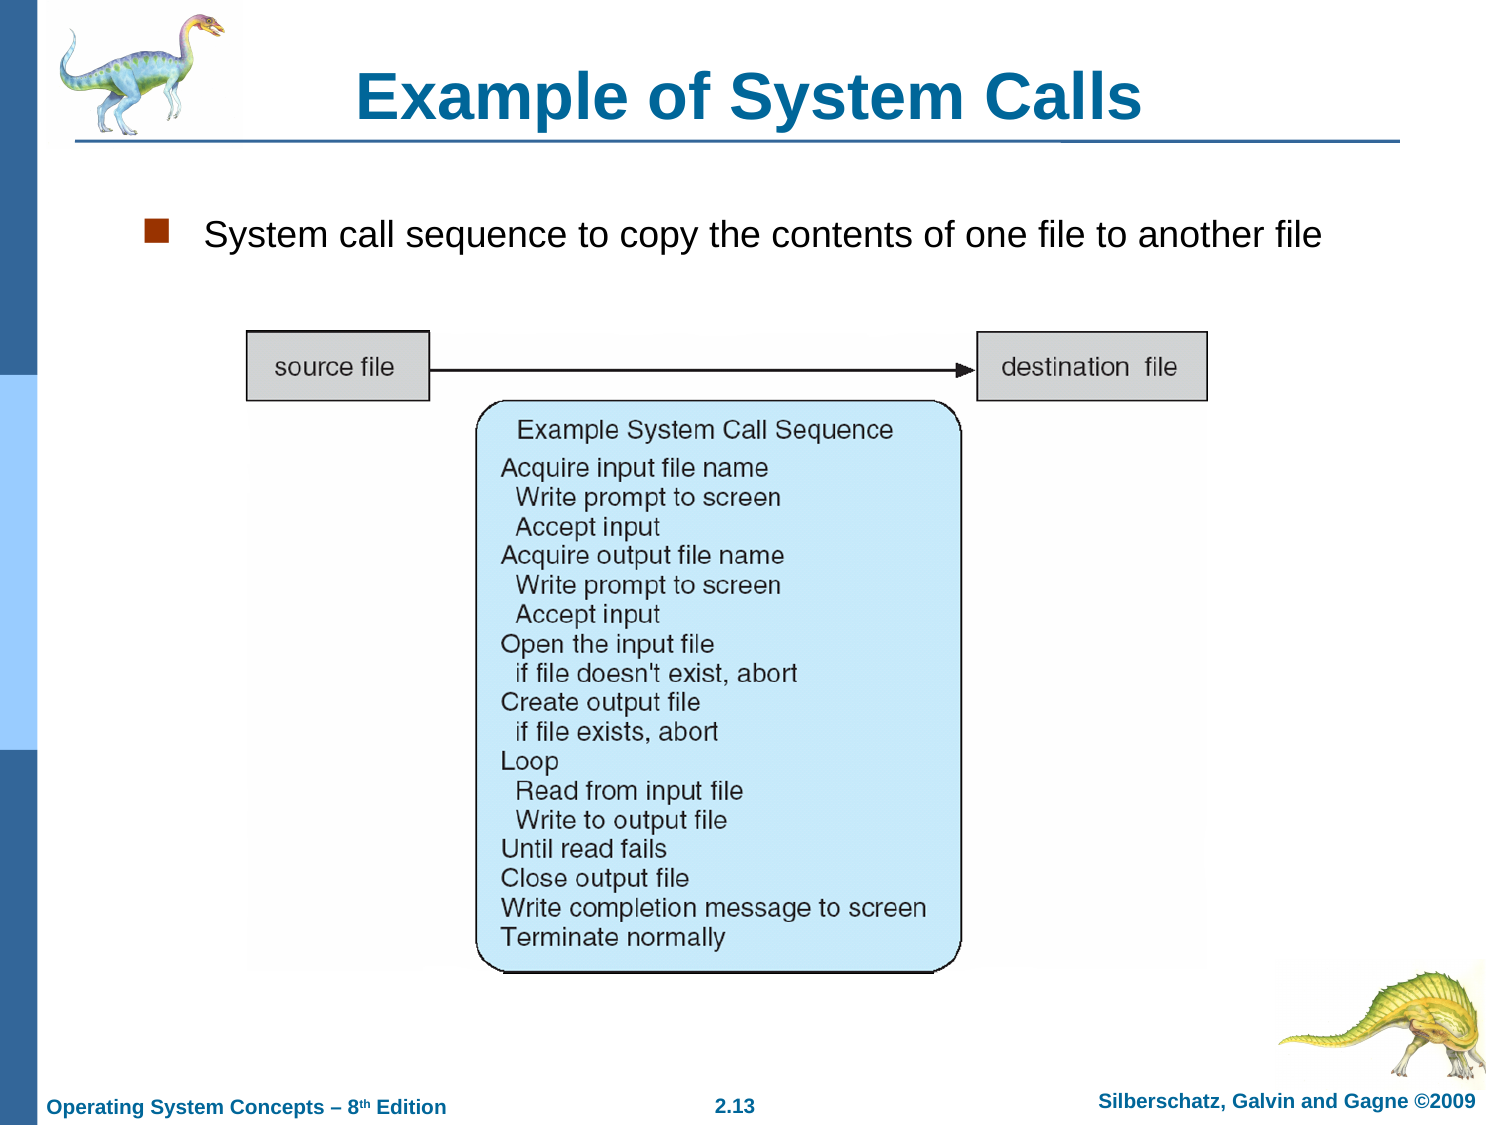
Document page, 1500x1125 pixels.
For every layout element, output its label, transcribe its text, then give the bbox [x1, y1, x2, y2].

title Example of System Calls [74, 45, 1426, 141]
picture [46, 0, 243, 149]
picture [239, 322, 1214, 982]
picture [1275, 959, 1486, 1090]
list System call sequence to copy the contents of one file to another file [132, 202, 1483, 946]
